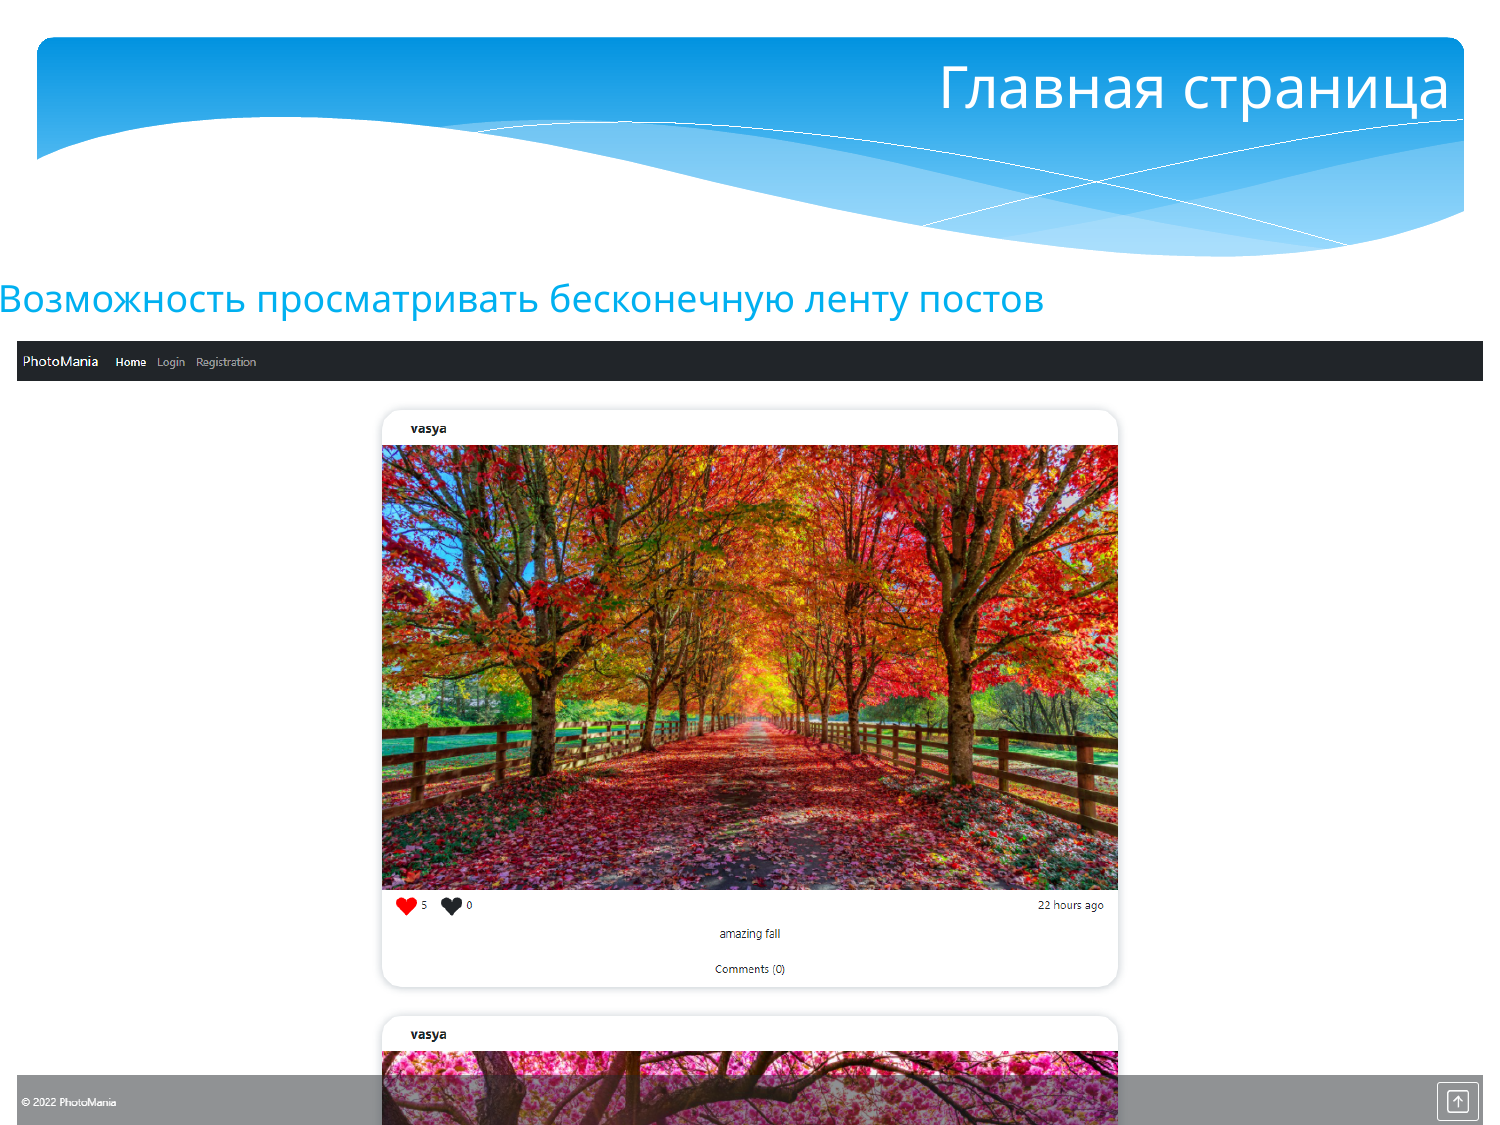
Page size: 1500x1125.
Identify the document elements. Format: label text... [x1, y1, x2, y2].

text_box Возможность просматривать бесконечную ленту постов [0, 267, 1061, 327]
picture [17, 341, 1483, 1125]
text_box Главная страница [923, 42, 1479, 128]
